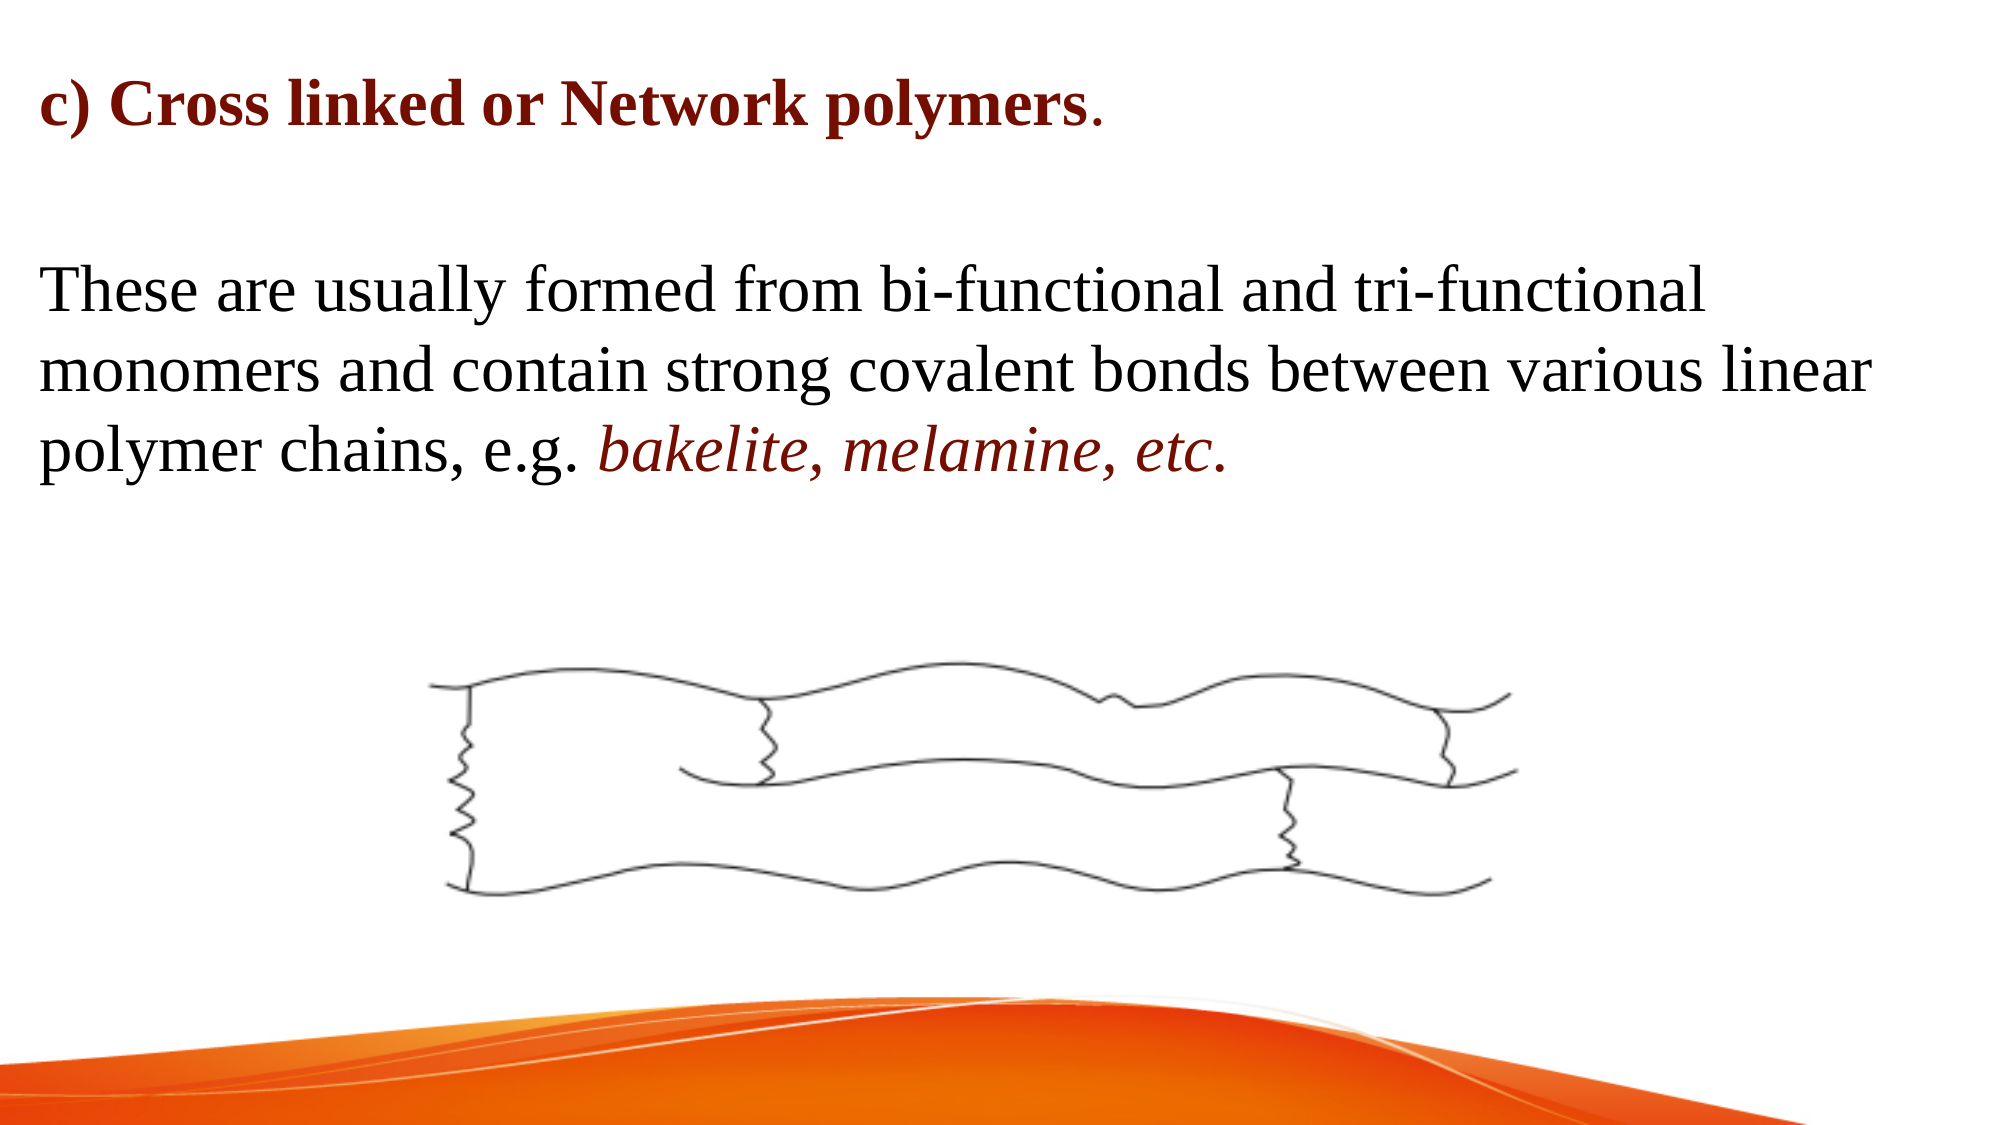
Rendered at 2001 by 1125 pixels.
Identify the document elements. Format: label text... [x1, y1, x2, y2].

picture [0, 0, 2000, 1125]
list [191, 646, 1678, 975]
list c) Cross linked or Network polymers. These are usually formed from bi-functional and tri-functional monomers and contain strong covalent bonds between various linear polymer chains, e.g. bakelite, melamine, etc. [24, 50, 1940, 653]
